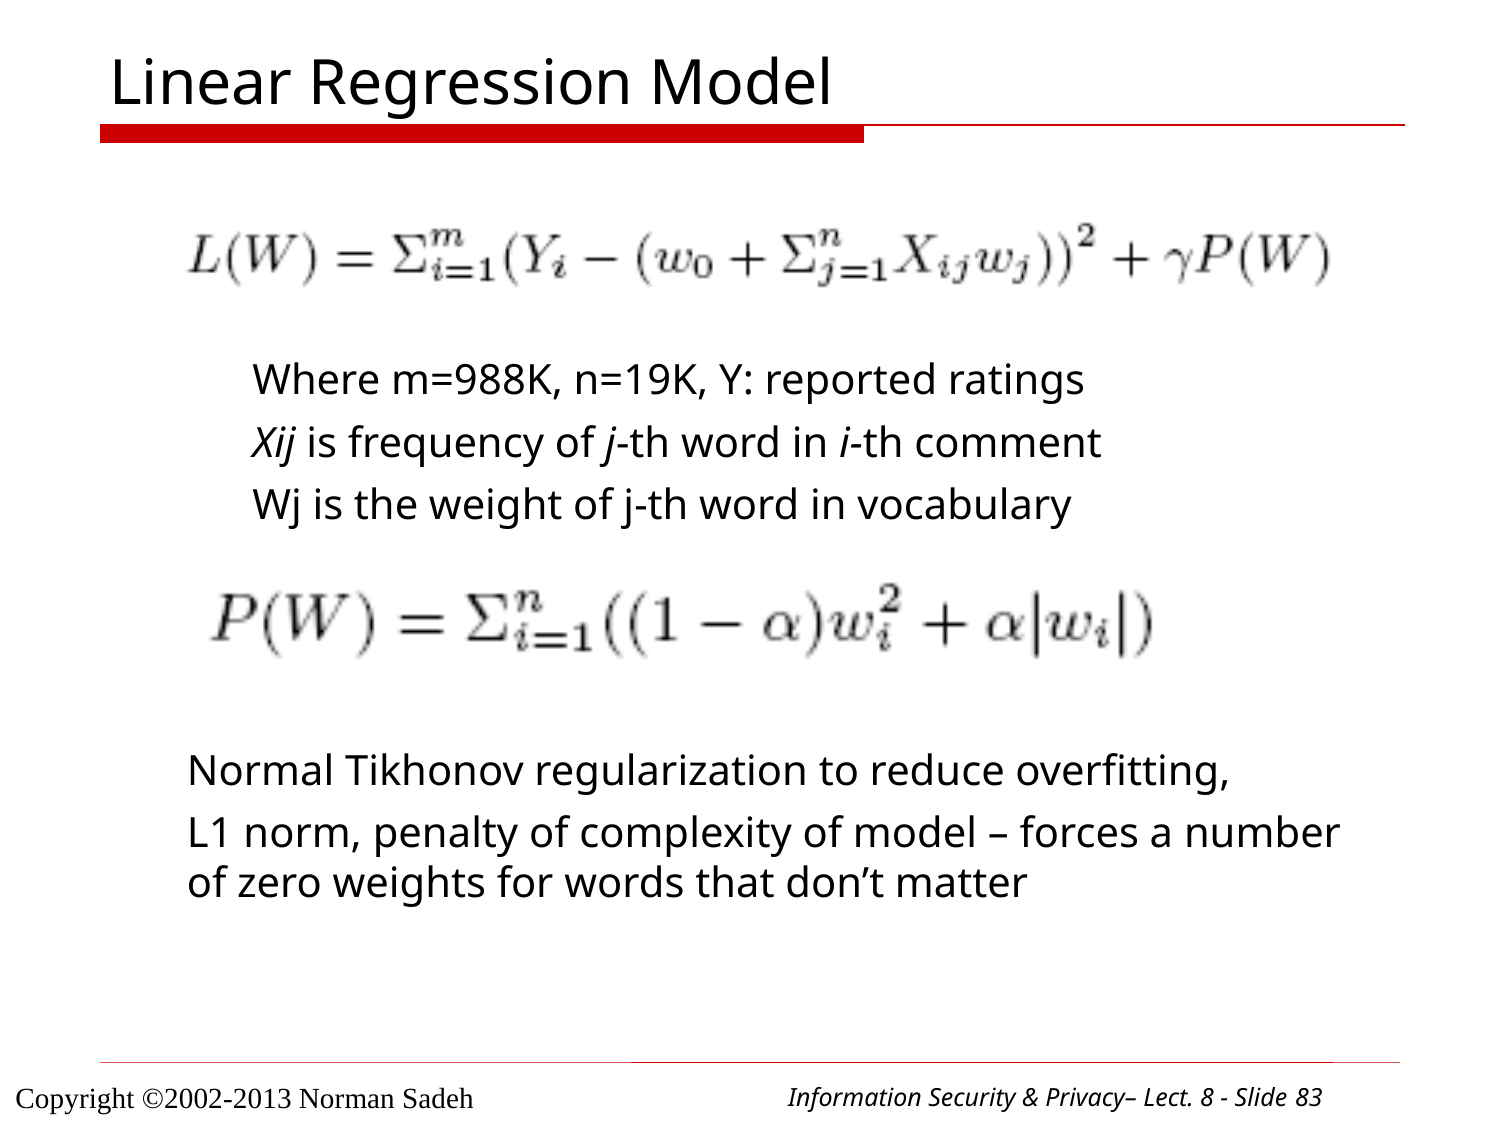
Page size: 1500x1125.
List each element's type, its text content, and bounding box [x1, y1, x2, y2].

text_box Normal Tikhonov regularization to reduce overfitting, L1 norm, penalty of complexity of model – forces a number of zero weights for words that don’t matter [172, 736, 1375, 914]
text_box Where m=988K, n=19K, Y: reported ratings Xij is frequency of j-th word in i-th comment Wj is the weight of j-th word in vocabulary [237, 345, 1369, 536]
picture [174, 574, 1185, 688]
picture [158, 201, 1351, 302]
title Linear Regression Model [93, 24, 1407, 126]
